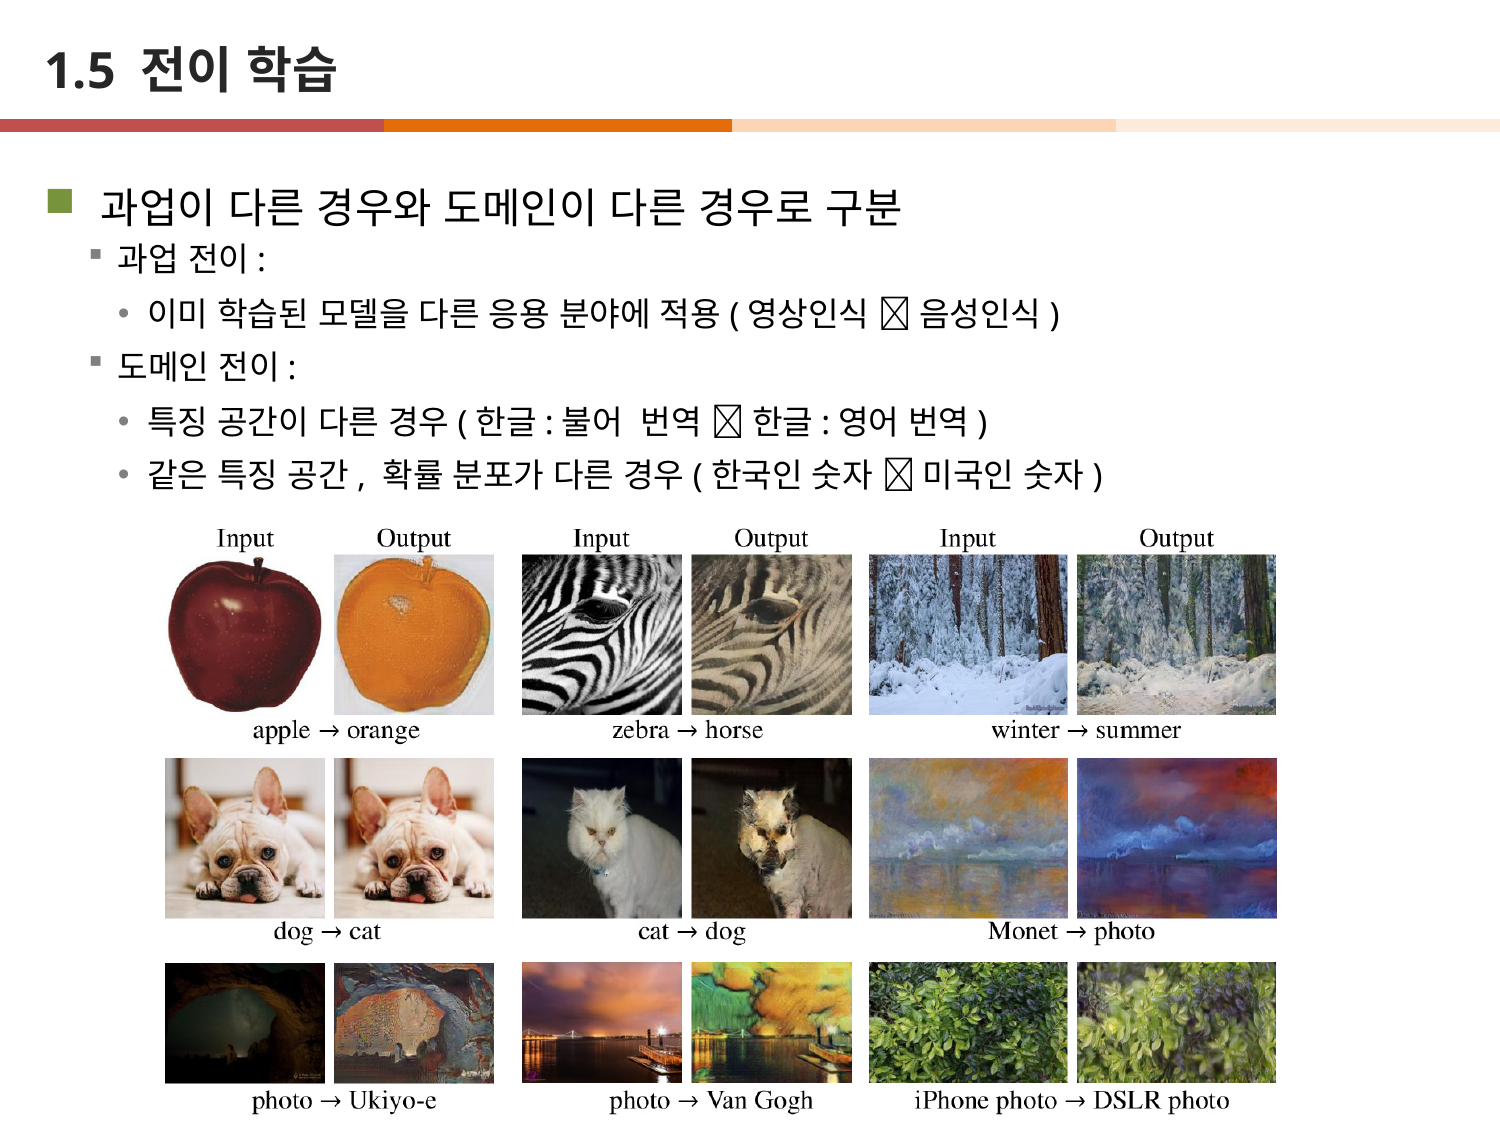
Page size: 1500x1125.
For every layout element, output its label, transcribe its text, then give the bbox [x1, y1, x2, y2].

picture [159, 509, 1282, 1125]
list 과업이 다른 경우와 도메인이 다른 경우로 구분 과업 전이: 이미 학습된 모델을 다른 응용 분야에 적용(영상인식  음성인식) 도메인 전이: 특징 공간이 다른 경우(한글:불어 번역  한글:영어 번역) 같은 특징 공간, 확률 분포가 다른 경우(한국인 숫자  미국인 숫자) [29, 148, 1471, 1083]
title 1.5 전이 학습 [29, 23, 1448, 114]
